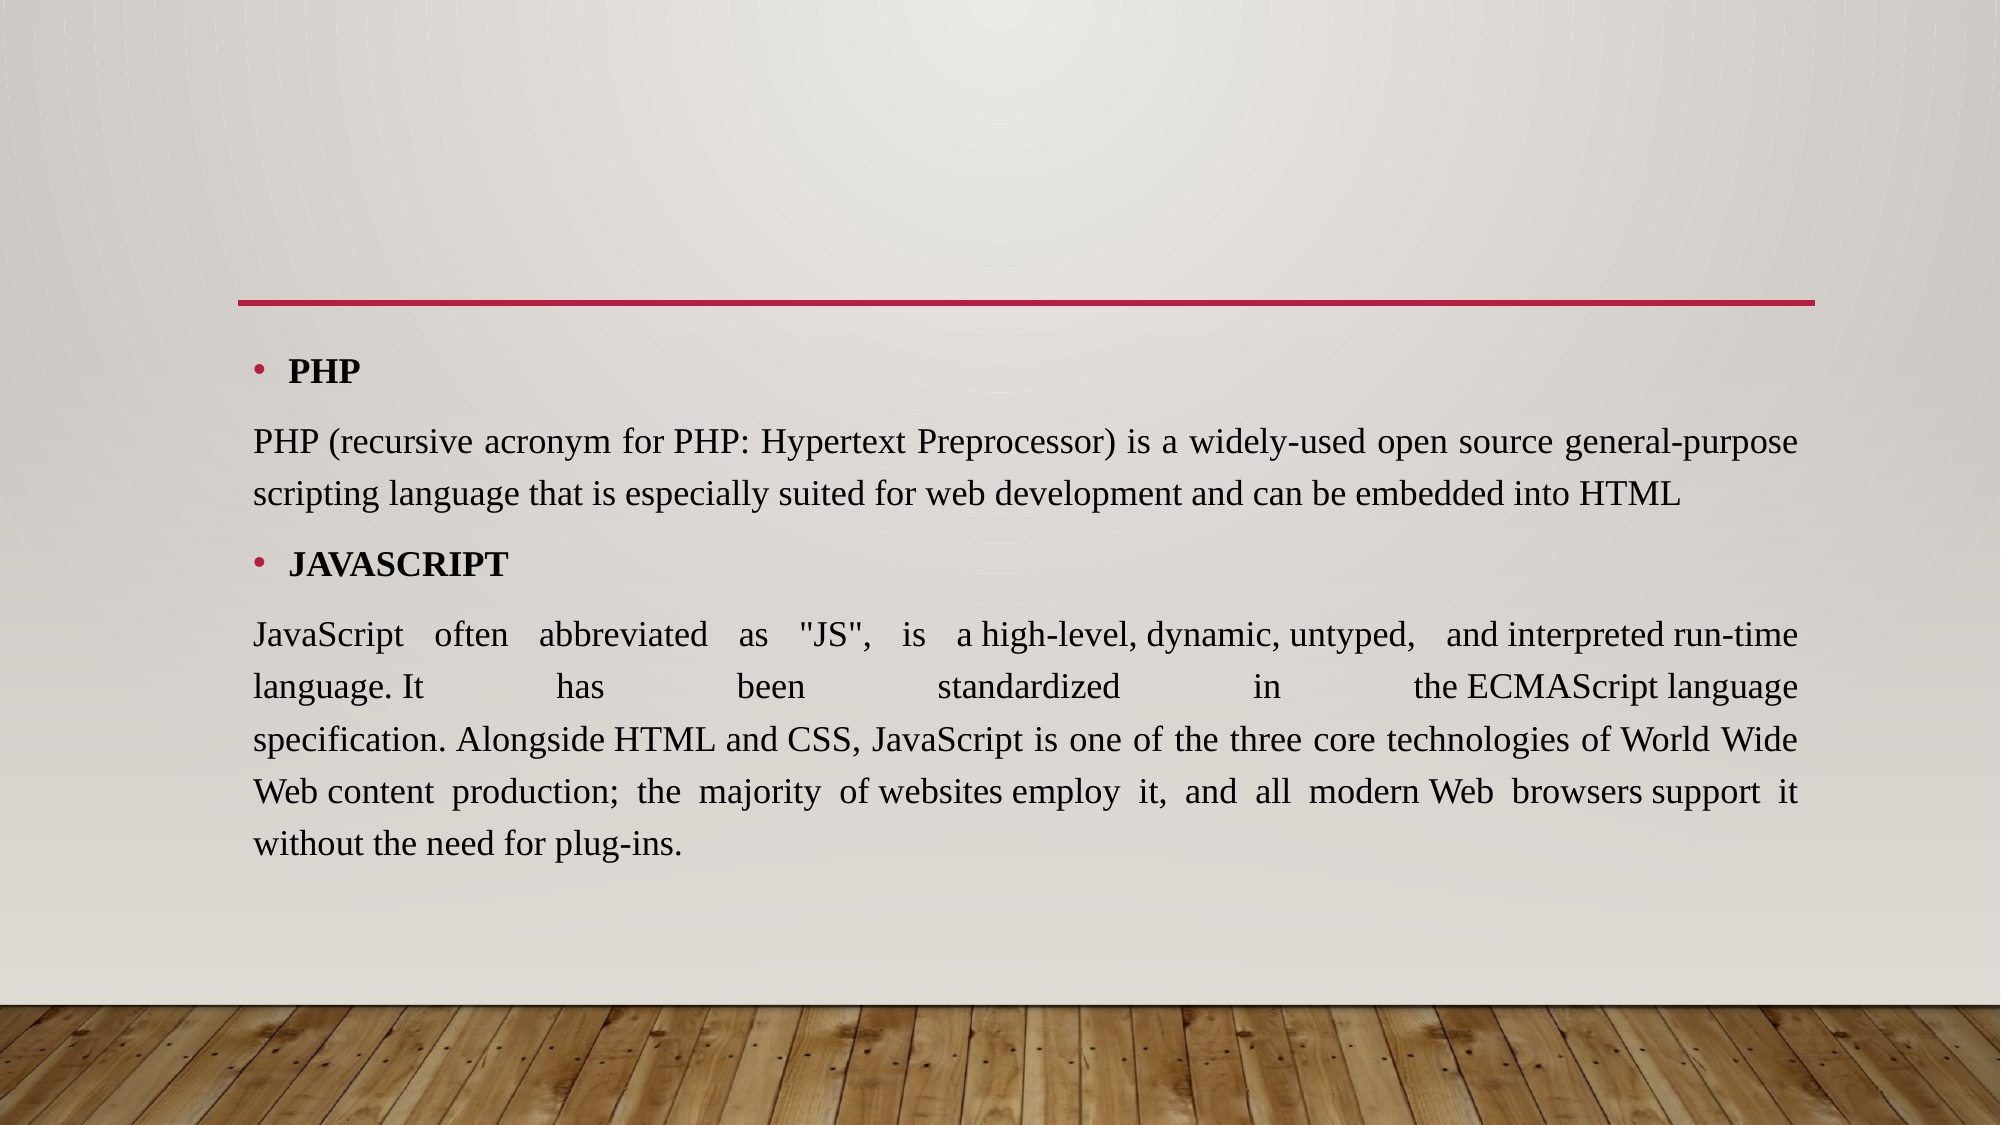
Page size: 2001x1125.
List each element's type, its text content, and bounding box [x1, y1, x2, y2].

list PHP PHP (recursive acronym for PHP: Hypertext Preprocessor) is a widely-used open source general-purpose scripting language that is especially suited for web development and can be embedded into HTML JAVASCRIPT JavaScript often abbreviated as "JS", is a high-level, dynamic, untyped, and interpreted run-time language. It has been standardized in the ECMAScript language specification. Alongside HTML and CSS, JavaScript is one of the three core technologies of World Wide Web content production; the majority of websites employ it, and all modern Web browsers support it without the need for plug-ins. [238, 330, 1814, 897]
picture [0, 1005, 2000, 1125]
